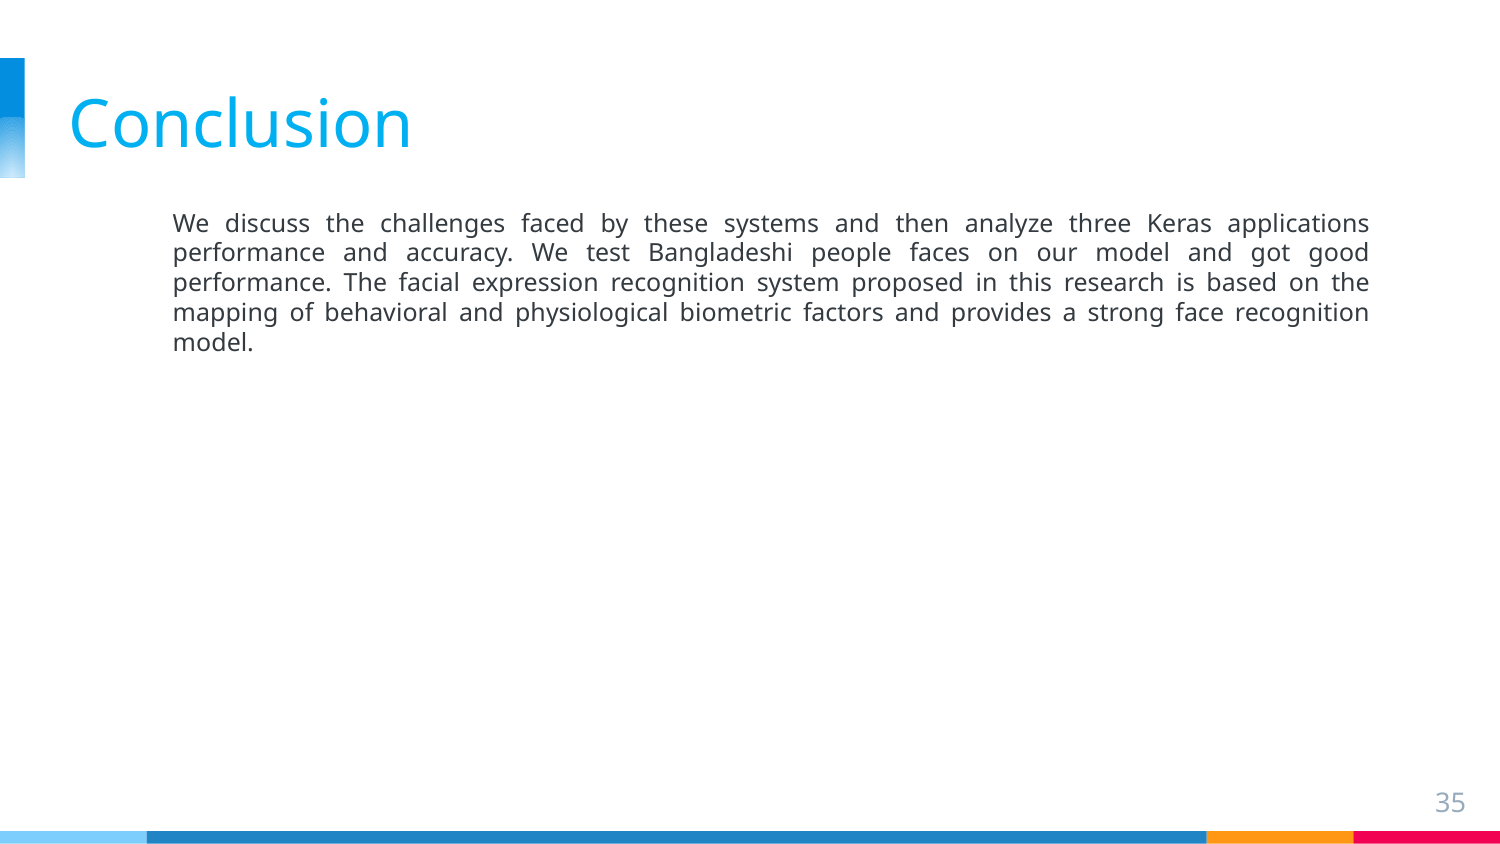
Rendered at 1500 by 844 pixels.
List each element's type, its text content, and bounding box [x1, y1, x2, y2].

text_box [0, 56, 27, 180]
text_box We discuss the challenges faced by these systems and then analyze three Keras applications performance and accuracy. We test Bangladeshi people faces on our model and got good performance. The facial expression recognition system proposed in this research is based on the mapping of behavioral and physiological biometric factors and provides a strong face recognition model. [157, 192, 1387, 652]
slide_number 35 [1391, 770, 1482, 822]
title Conclusion [53, 34, 1306, 176]
